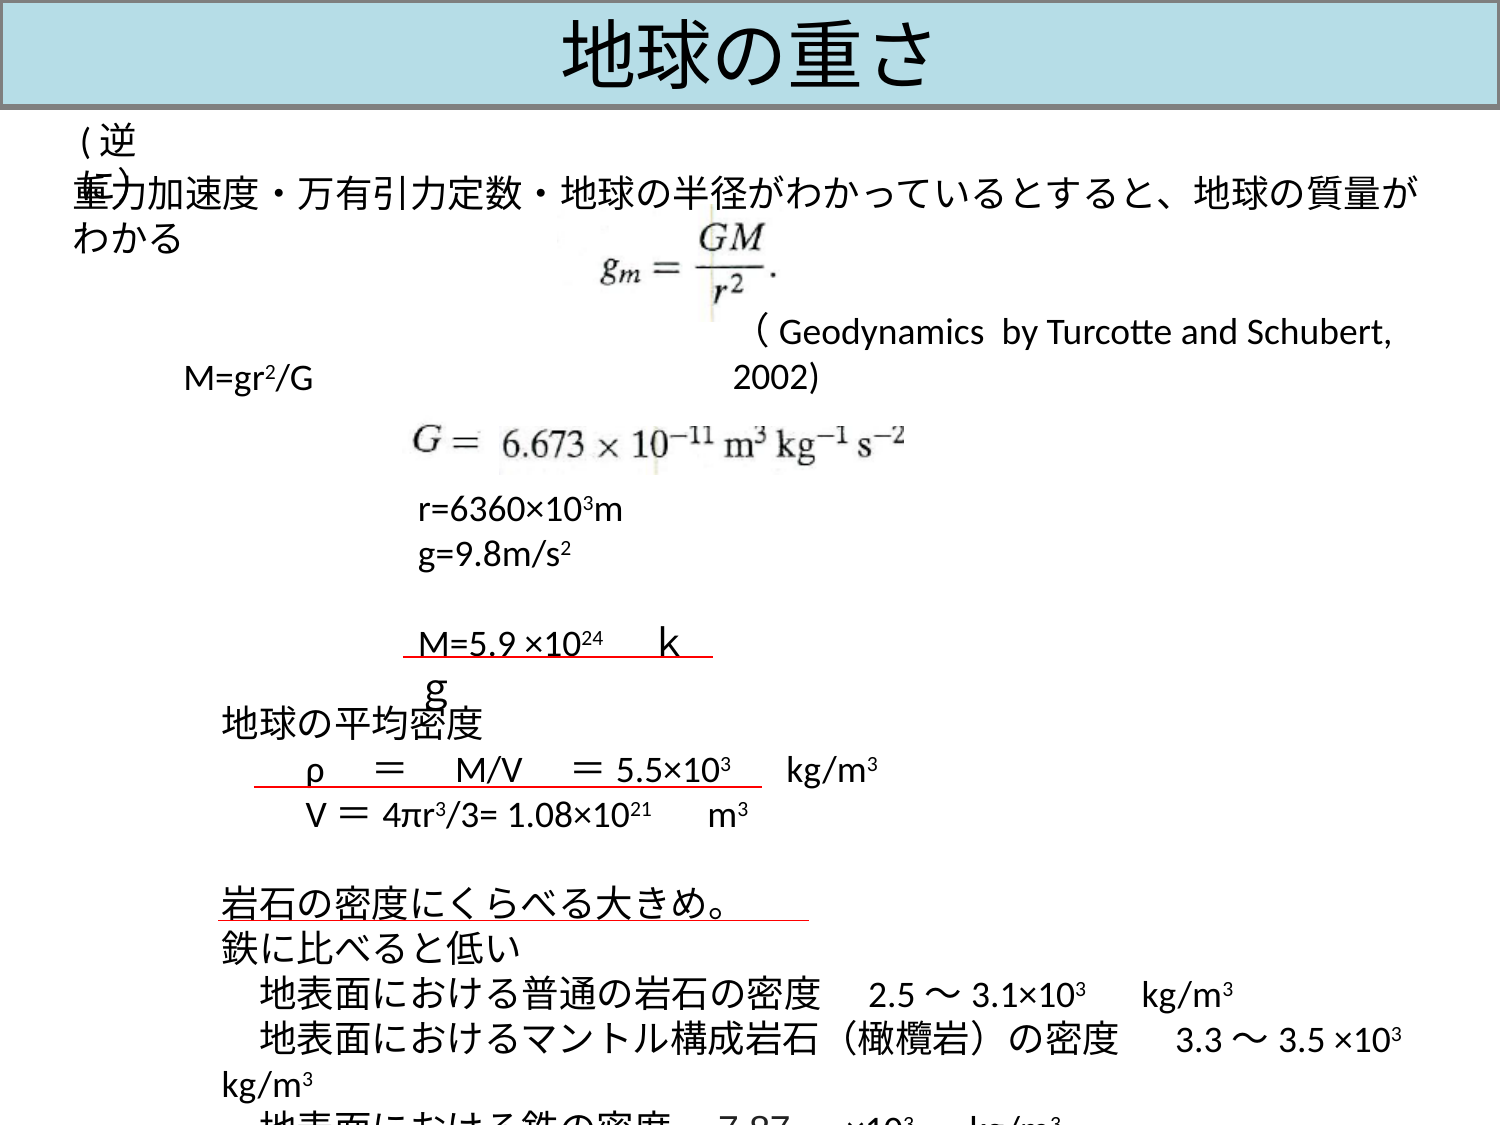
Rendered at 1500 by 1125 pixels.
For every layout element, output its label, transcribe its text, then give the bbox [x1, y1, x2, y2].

text_box 地球の平均密度 ρ ＝ M/V ＝5.5×103 kg/m3 V＝4πr3/3= 1.08×1021 m3 岩石の密度にくらべる大きめ。 鉄に比べると低い 地表面における普通の岩石の密度 2.5～3.1×103 kg/m3 地表面におけるマントル構成岩石（橄欖岩）の密度 3.3～3.5 ×103 kg/m3 地表面における鉄の密度 7.87 ×103 kg/m3 [206, 692, 1486, 1125]
title 地球の重さ [0, 0, 1500, 107]
text_box 重力加速度・万有引力定数・地球の半径がわかっているとすると、地球の質量がわかる [57, 162, 1466, 268]
text_box r=6360×103m g=9.8m/s2 M=5.9 ×1024 ｋｇ [402, 476, 713, 656]
text_box r=6360×103m g=9.8m/s2 M=5.9 ×1024 ｋｇ [402, 663, 713, 692]
picture [402, 403, 904, 475]
text_box （Geodynamics by Turcotte and Schubert, 2002) [717, 299, 1485, 405]
text_box M=gr2/G [168, 345, 339, 406]
picture [557, 204, 810, 322]
text_box (逆に） [64, 109, 200, 215]
